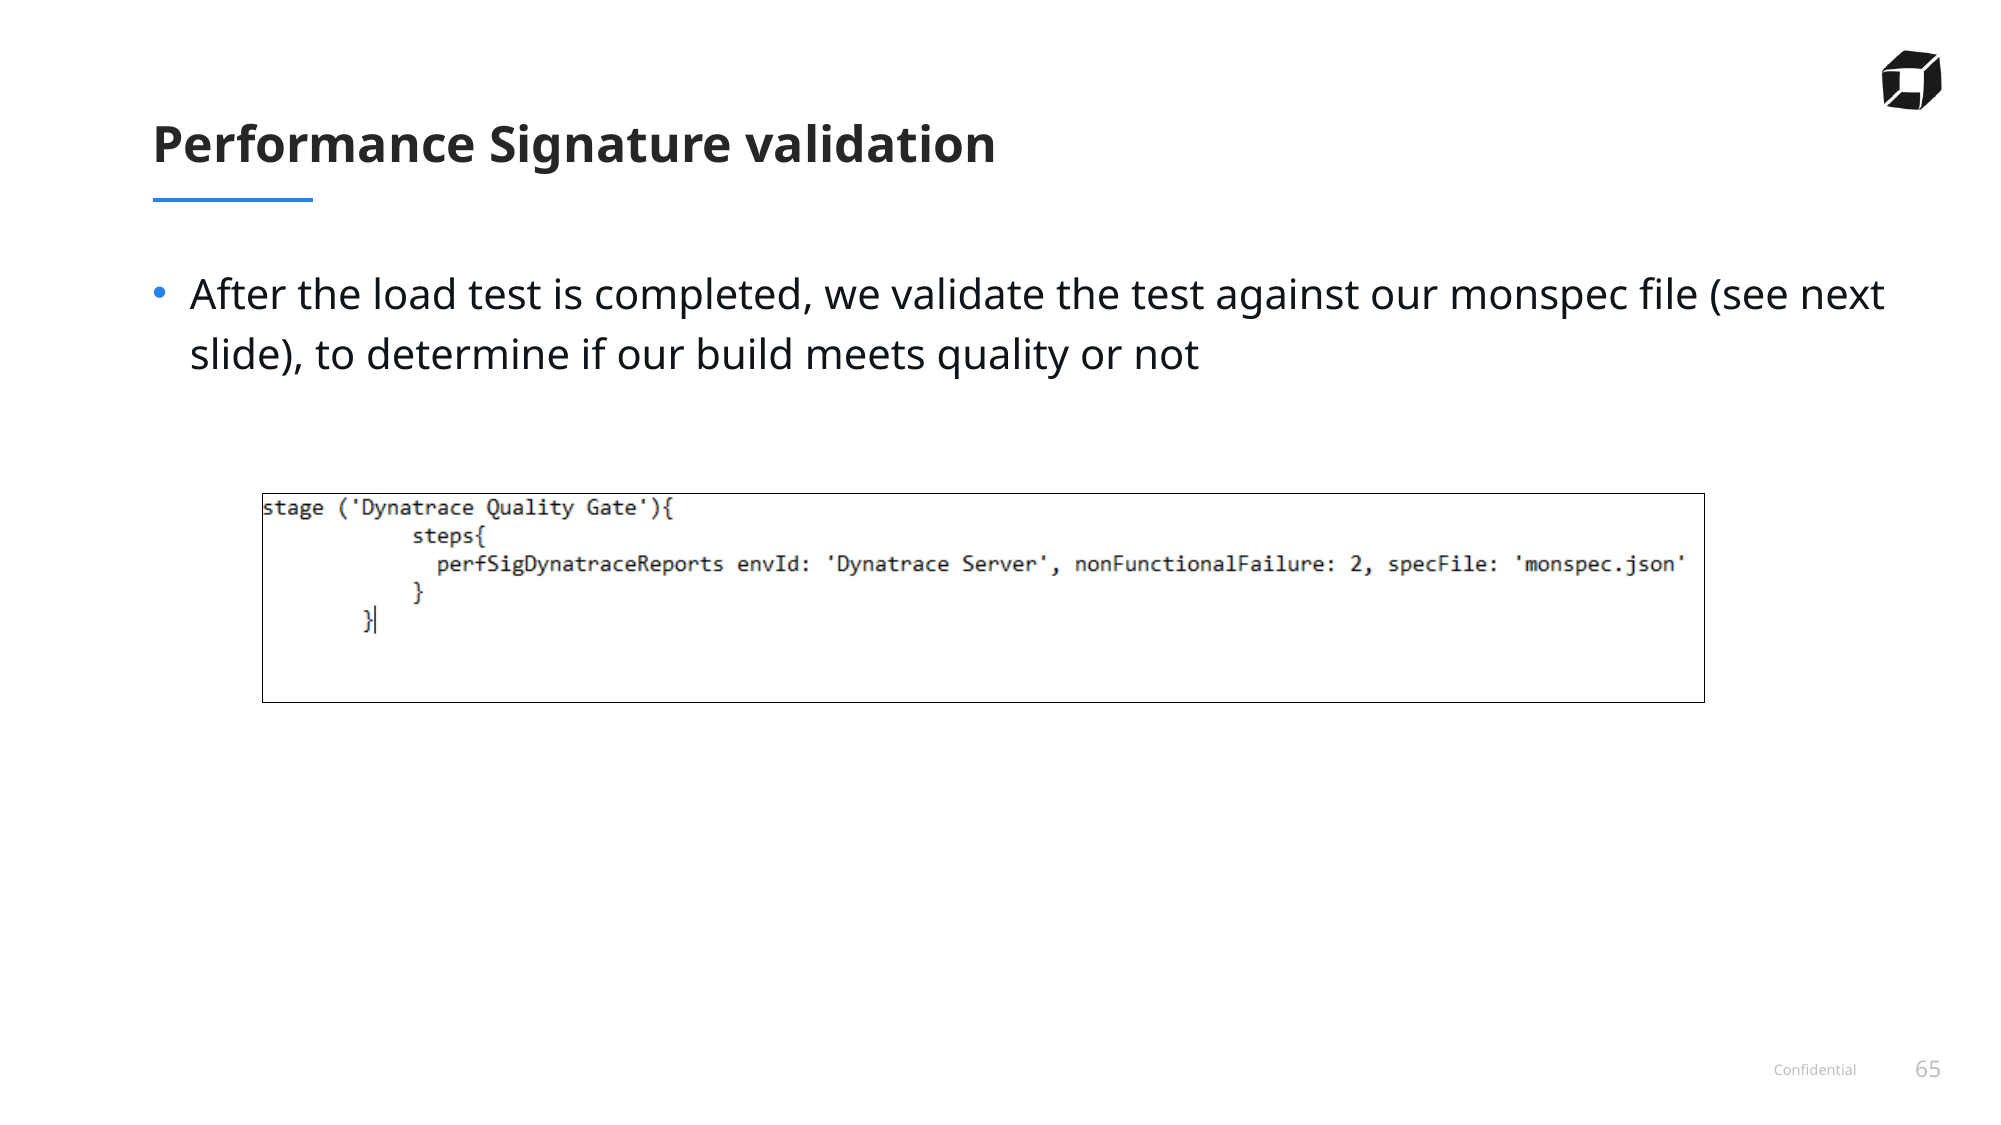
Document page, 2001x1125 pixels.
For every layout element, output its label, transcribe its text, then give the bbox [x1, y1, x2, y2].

title Performance Signature validation [137, 59, 1863, 181]
list After the load test is completed, we validate the test against our monspec file (see next slide), to determine if our build meets quality or not [137, 249, 1977, 1014]
picture [1881, 50, 1942, 110]
picture [262, 493, 1705, 703]
